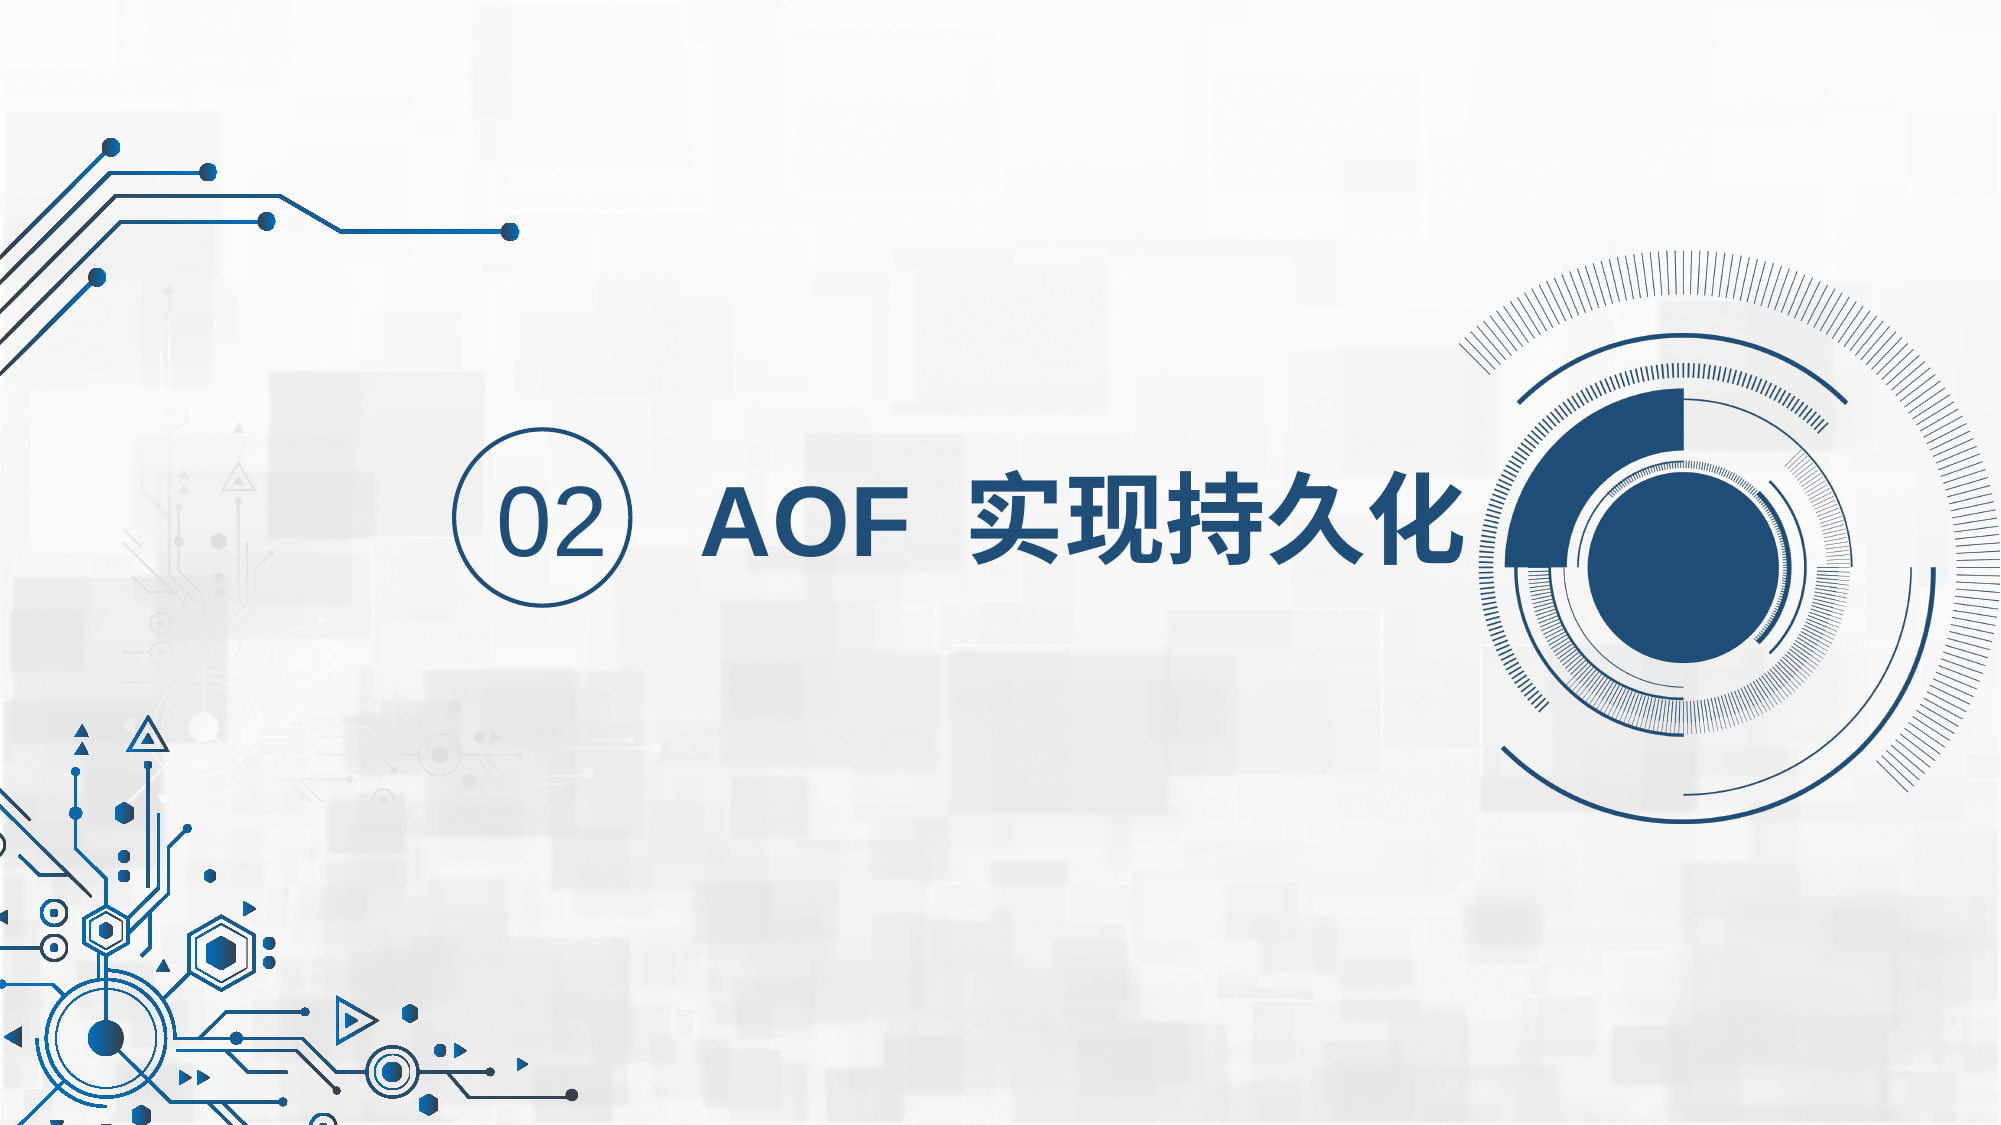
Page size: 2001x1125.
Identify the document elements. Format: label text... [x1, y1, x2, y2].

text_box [454, 429, 631, 606]
picture [0, 0, 2001, 1125]
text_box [0, 138, 520, 377]
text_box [0, 714, 579, 1125]
text_box AOF 实现持久化 [684, 448, 1442, 584]
